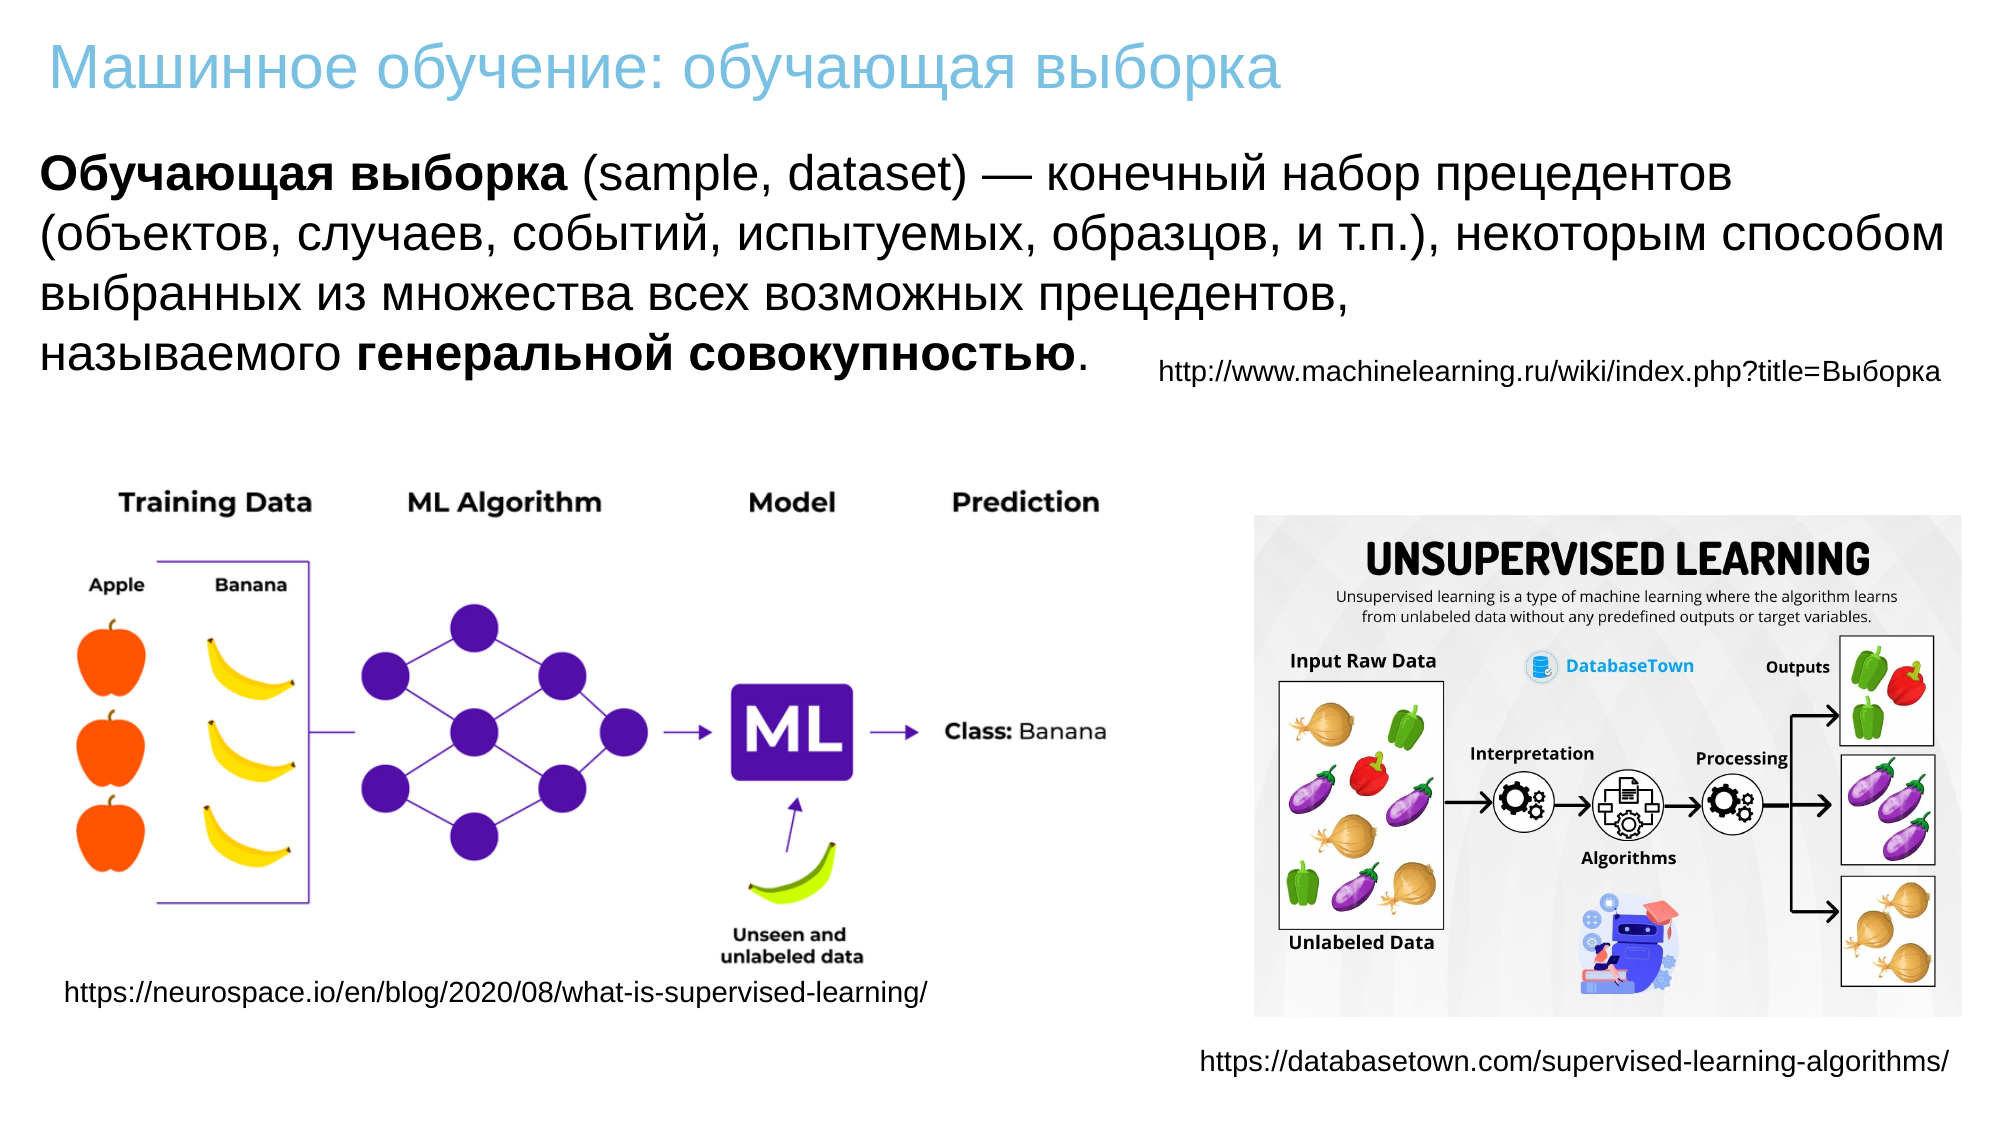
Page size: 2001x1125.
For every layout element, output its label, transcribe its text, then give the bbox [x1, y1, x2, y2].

picture [1254, 514, 1962, 1017]
text_box http://www.machinelearning.ru/wiki/index.php?title=Выборка [1143, 344, 1975, 395]
text_box Машинное обучение: обучающая выборка [48, 38, 1522, 102]
text_box https://databasetown.com/supervised-learning-algorithms/ [1184, 1035, 1966, 1085]
text_box Обучающая выборка (sample, dataset) — конечный набор прецедентов (объектов, случаев, событий, испытуемых, образцов, и т.п.), некоторым способом выбранных из множества всех возможных прецедентов, называемого генеральной совокупностью. [24, 133, 1962, 389]
picture [76, 488, 1107, 967]
text_box https://neurospace.io/en/blog/2020/08/what-is-supervised-learning/ [49, 966, 945, 1016]
